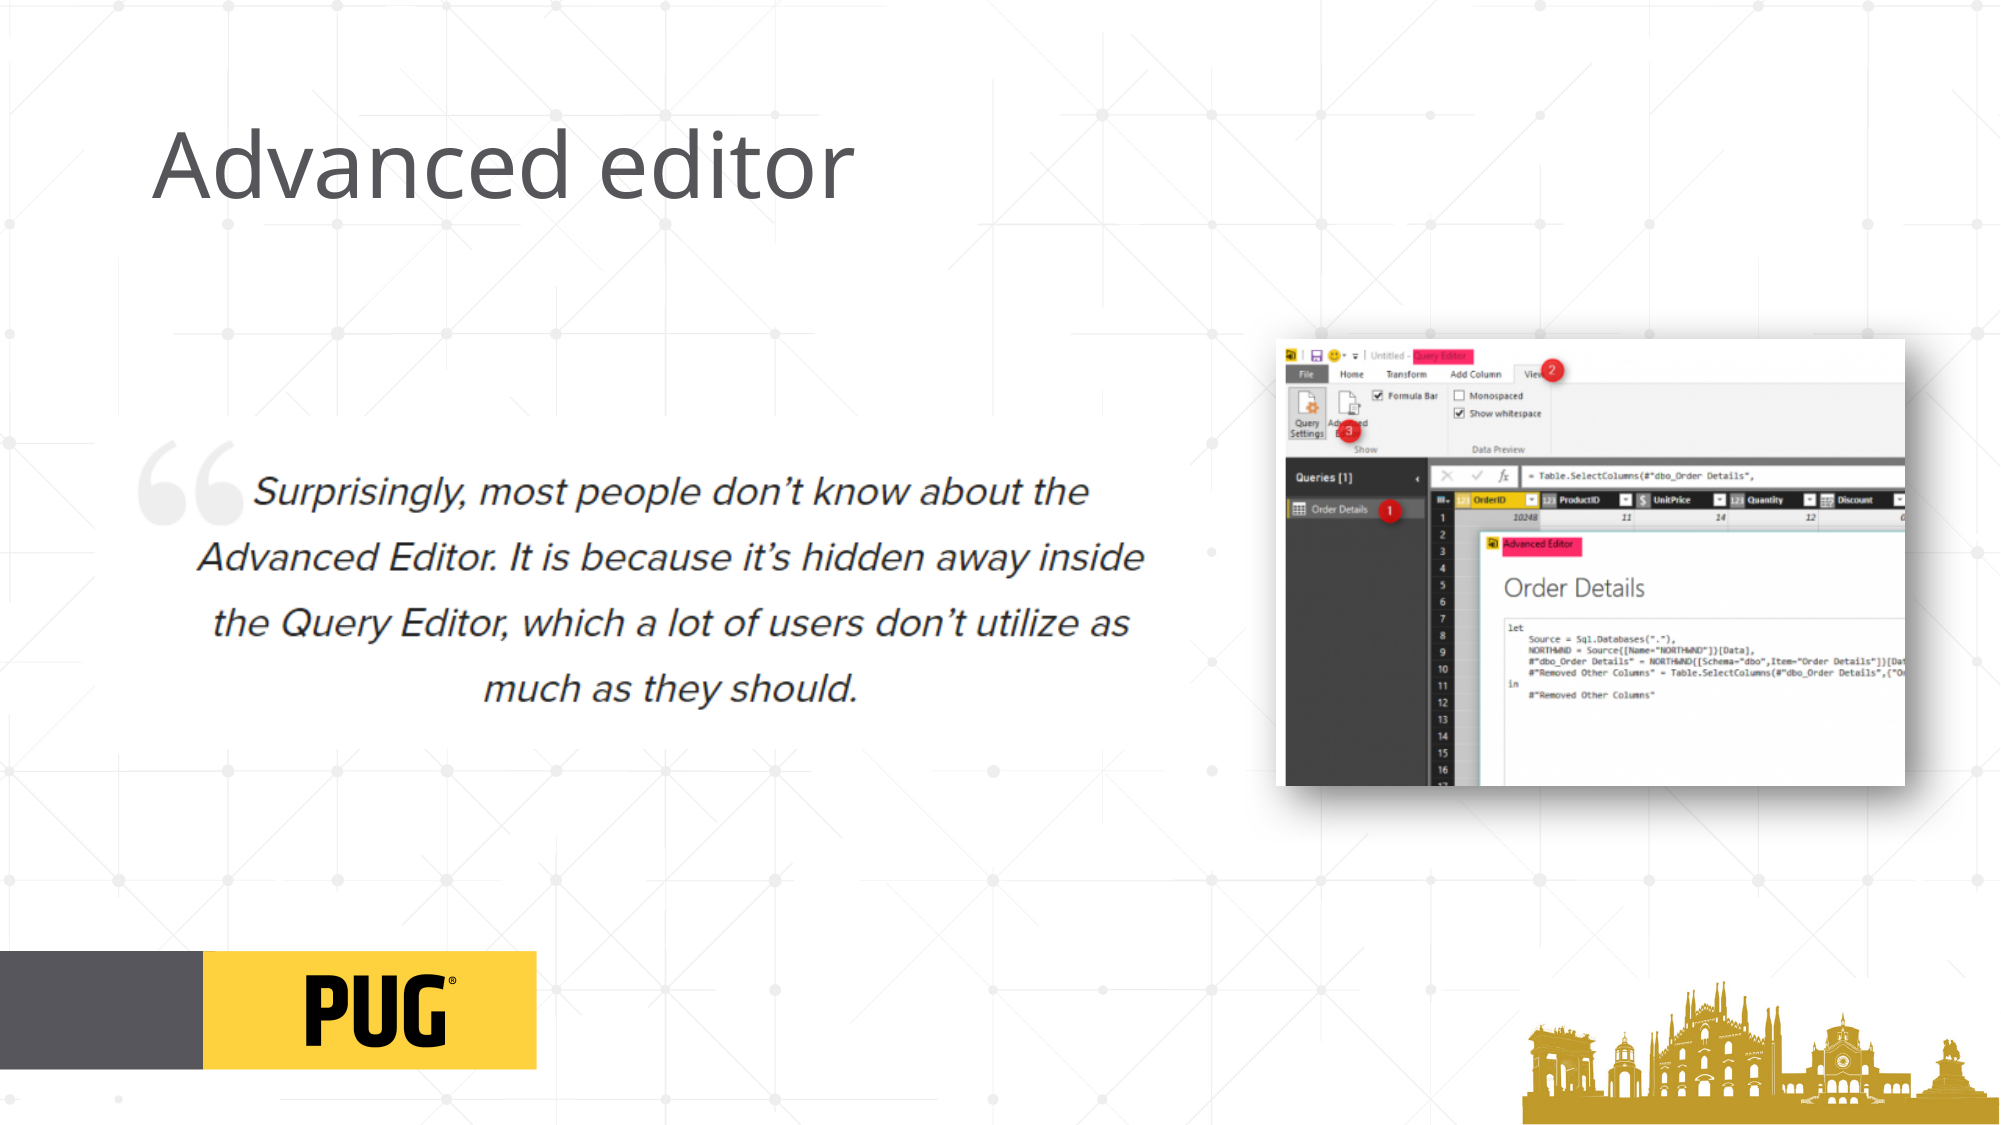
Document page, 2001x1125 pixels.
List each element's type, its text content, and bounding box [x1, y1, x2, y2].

title Advanced editor [137, 59, 1863, 278]
picture [0, 0, 2001, 1125]
